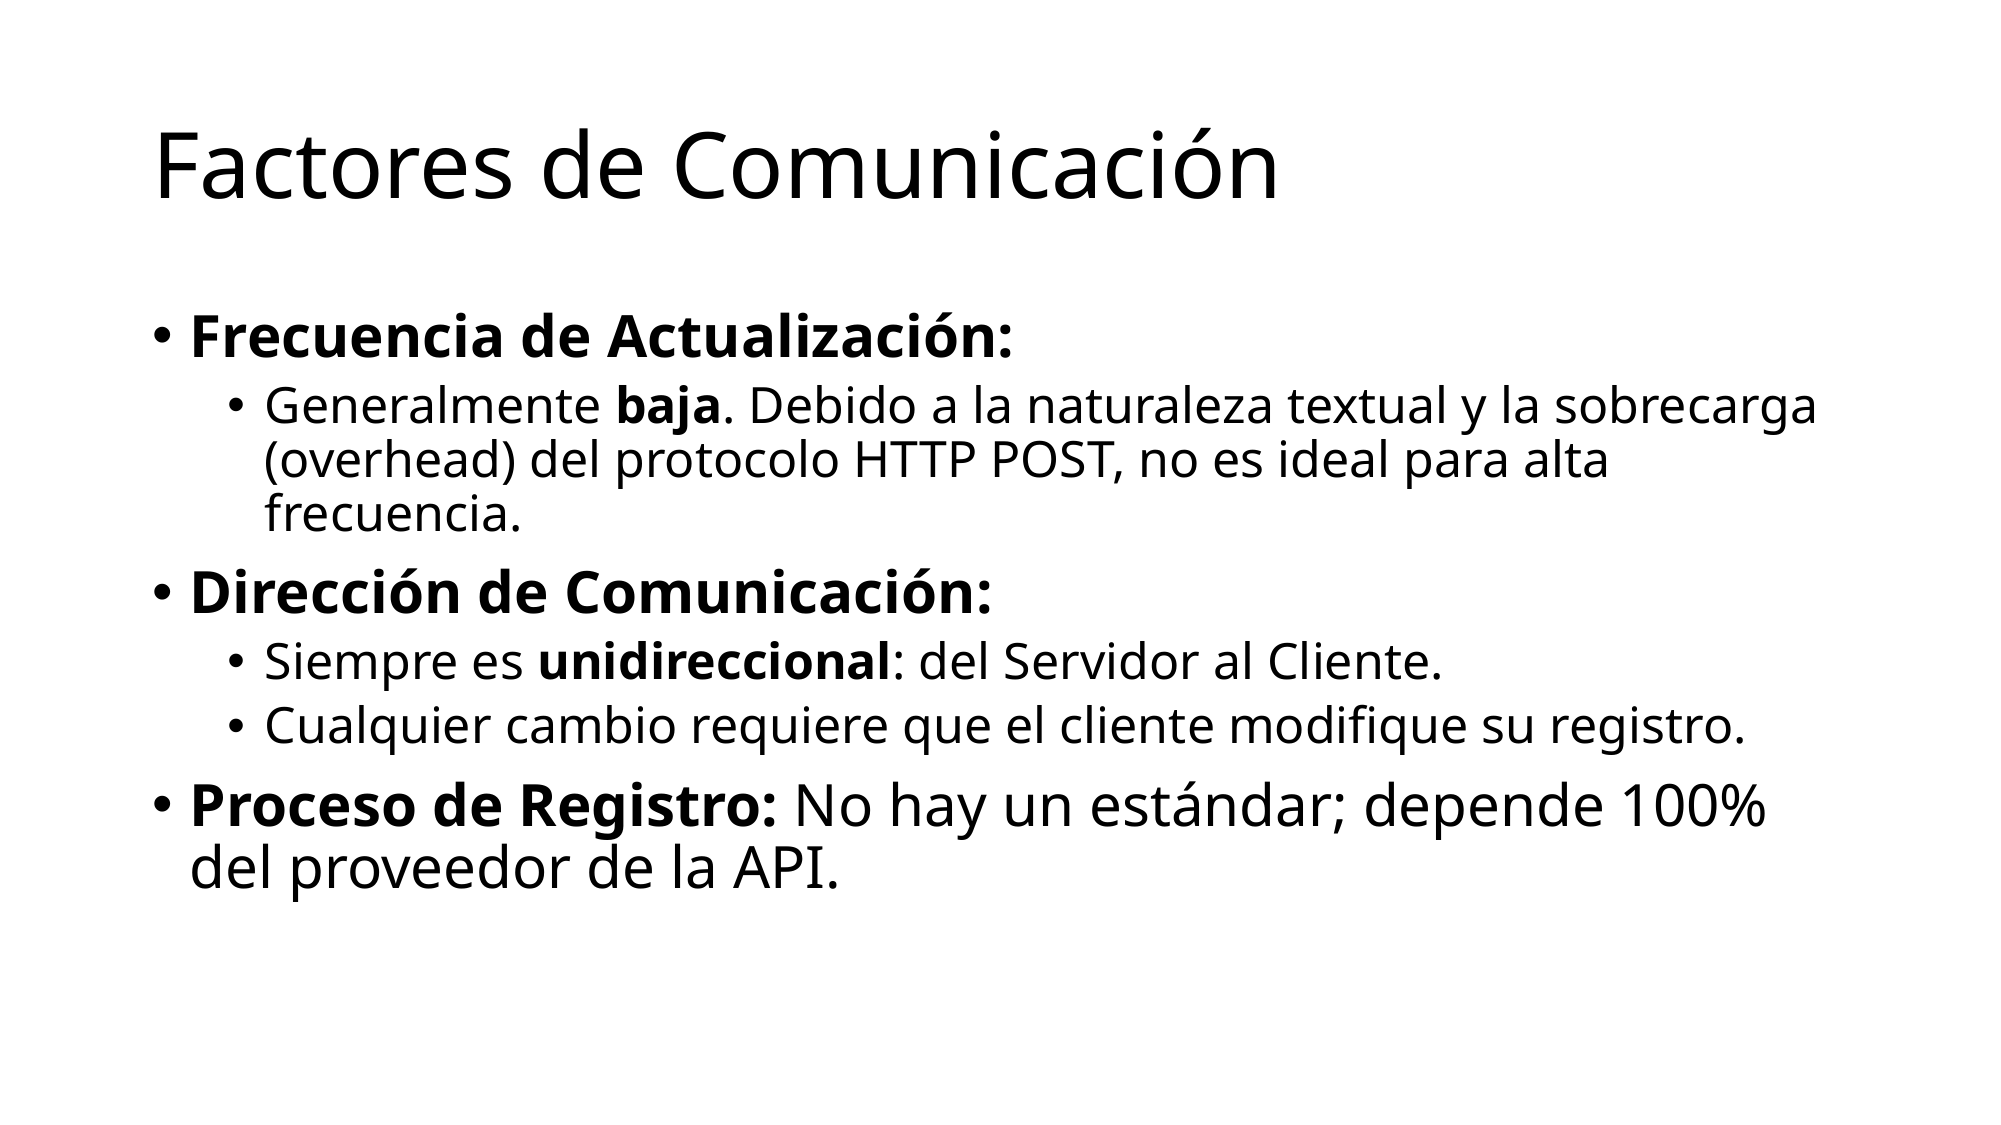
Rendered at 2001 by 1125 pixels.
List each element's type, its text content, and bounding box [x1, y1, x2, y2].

title Factores de Comunicación [137, 59, 1863, 278]
list Frecuencia de Actualización: Generalmente baja. Debido a la naturaleza textual y la sobrecarga (overhead) del protocolo HTTP POST, no es ideal para alta frecuencia. Dirección de Comunicación: Siempre es unidireccional: del Servidor al Cliente. Cualquier cambio requiere que el cliente modifique su registro. Proceso de Registro: No hay un estándar; depende 100% del proveedor de la API. [137, 299, 1863, 1014]
